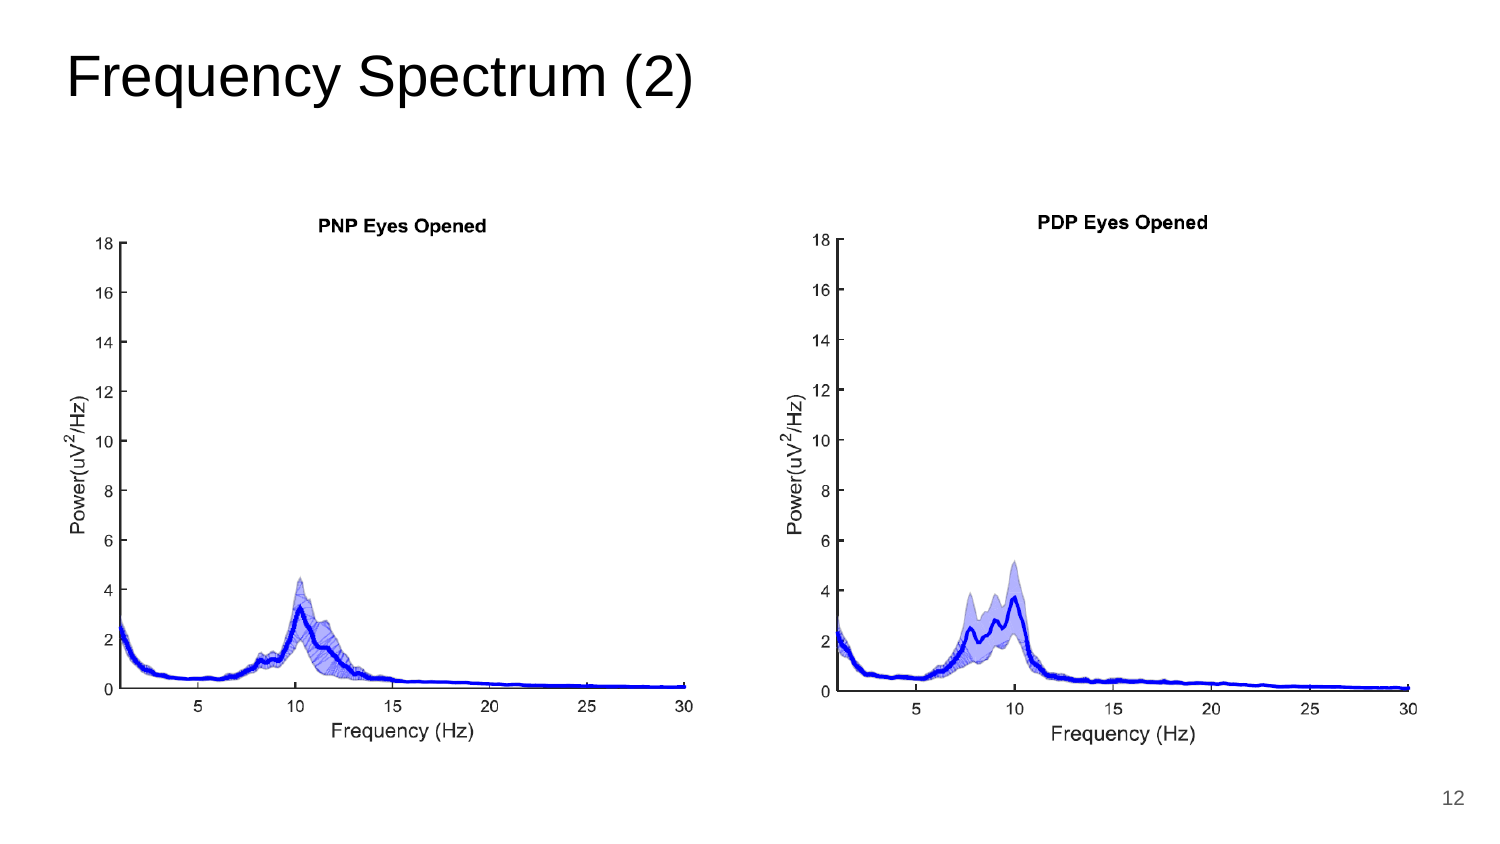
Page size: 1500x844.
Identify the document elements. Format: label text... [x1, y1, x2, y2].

picture [776, 209, 1427, 750]
picture [60, 214, 697, 746]
slide_number ‹#› [1389, 764, 1480, 830]
title Frequency Spectrum (2) [51, 23, 1449, 117]
